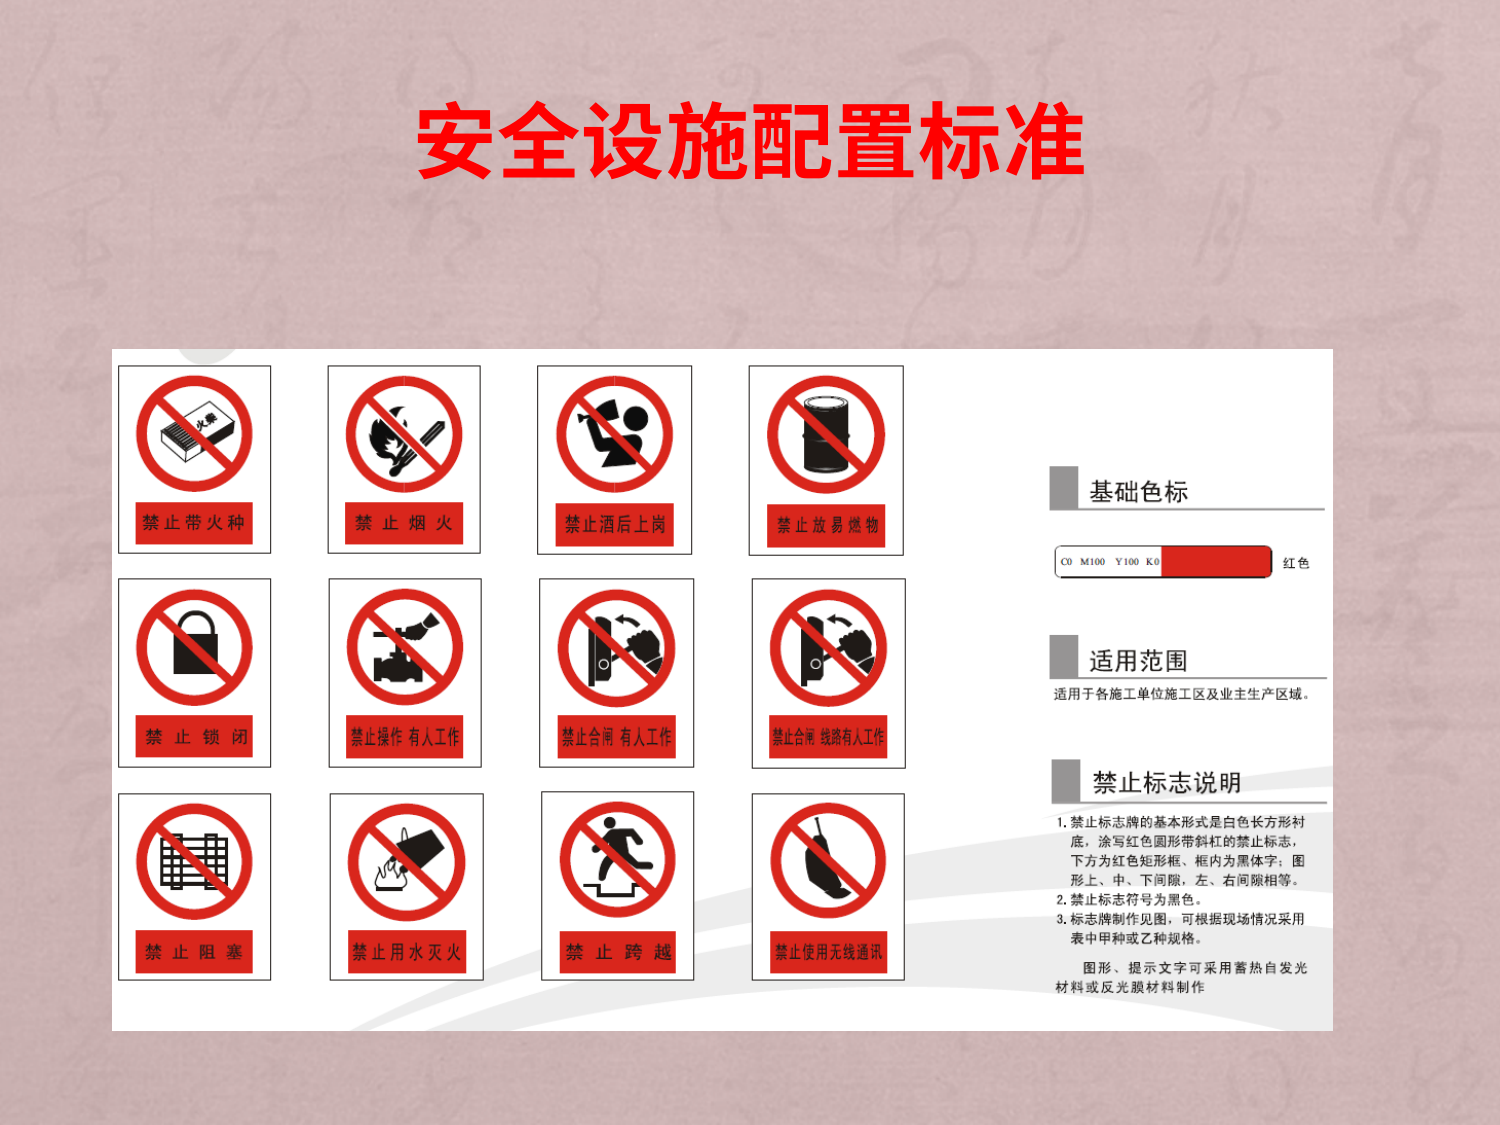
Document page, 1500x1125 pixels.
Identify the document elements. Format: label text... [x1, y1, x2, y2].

title 安全设施配置标准 [75, 45, 1425, 233]
list [88, 397, 1439, 1118]
picture [111, 349, 1334, 1031]
